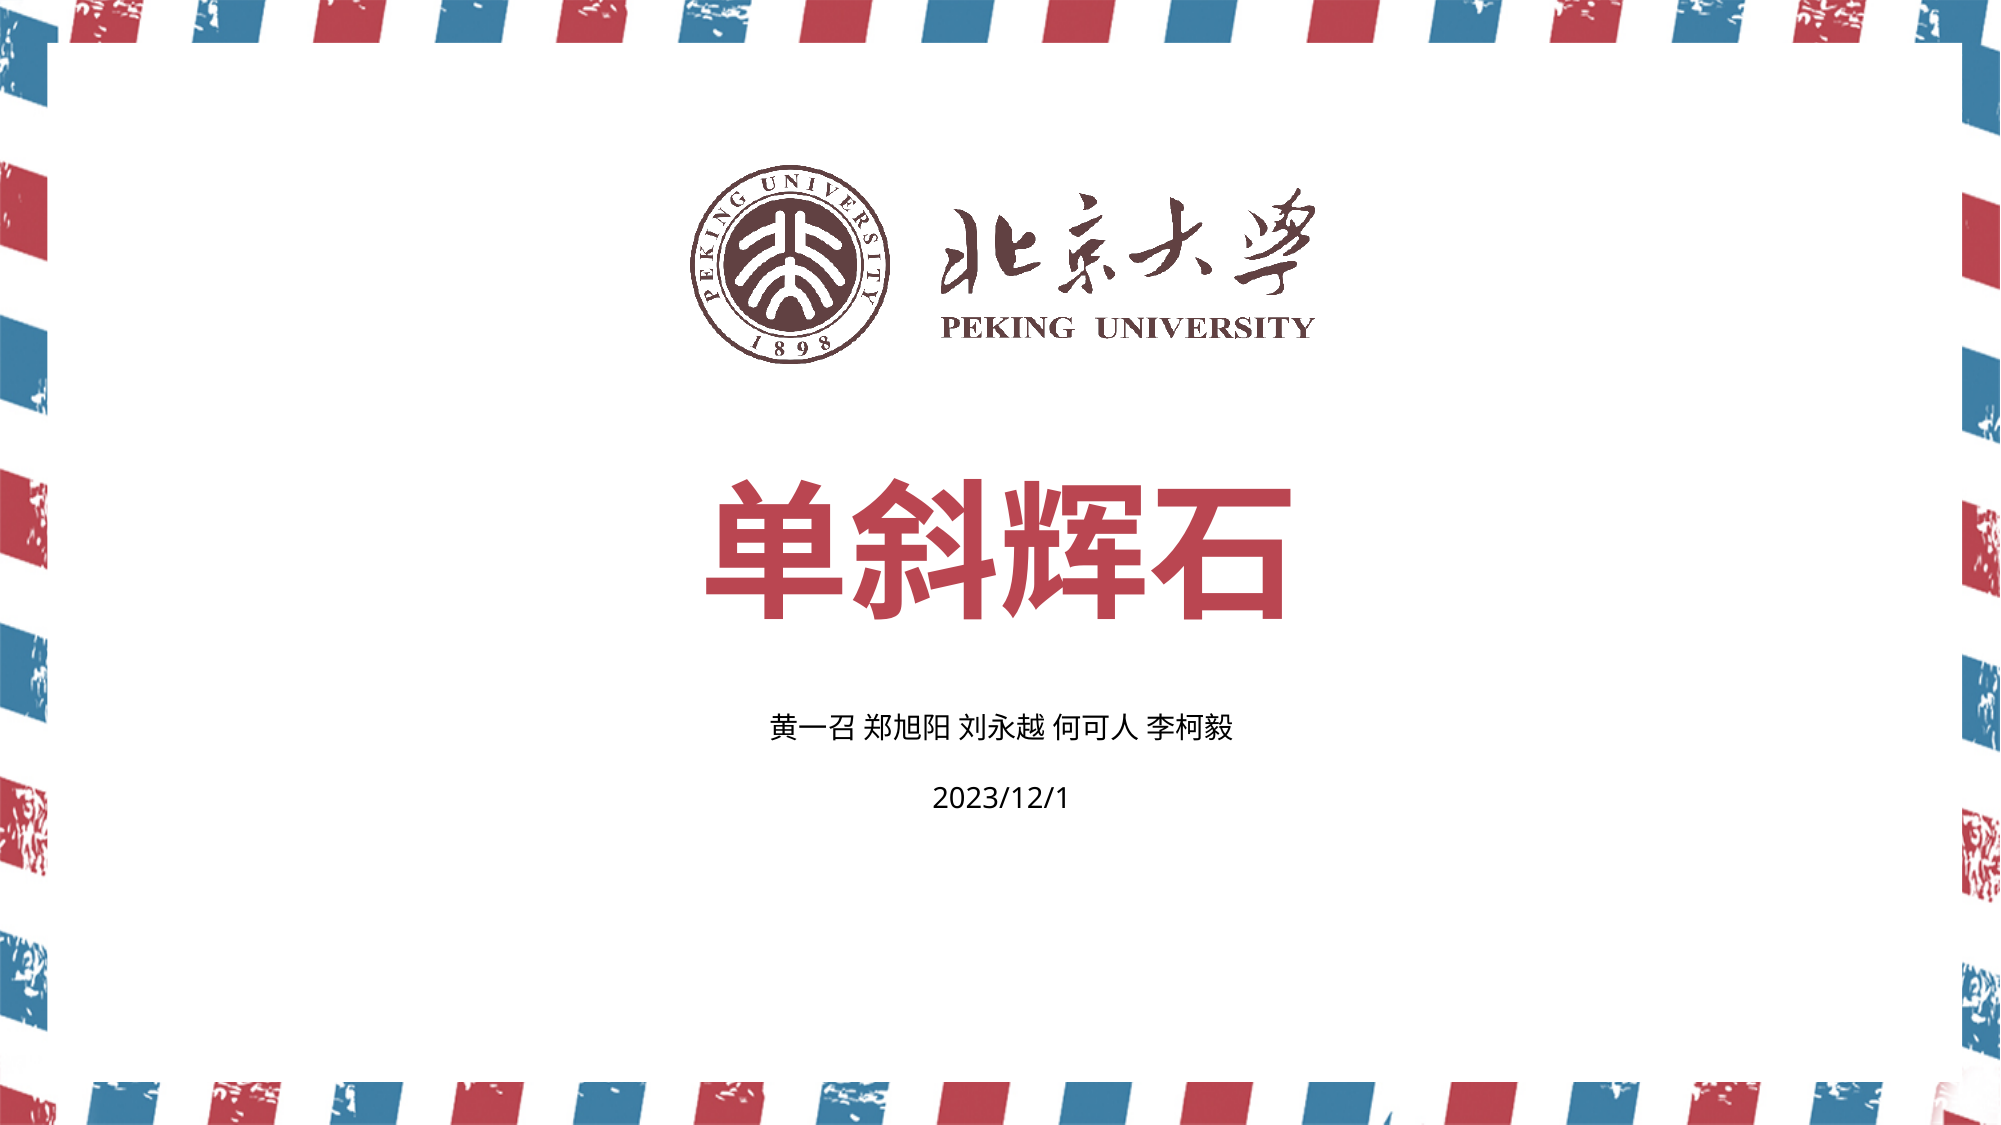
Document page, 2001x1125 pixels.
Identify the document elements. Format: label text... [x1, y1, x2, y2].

picture [0, 0, 2000, 1125]
text_box 单斜辉石 [139, 449, 1861, 644]
text_box 黄一召 郑旭阳 刘永越 何可人 李柯毅 2023/12/1 [196, 702, 1808, 823]
